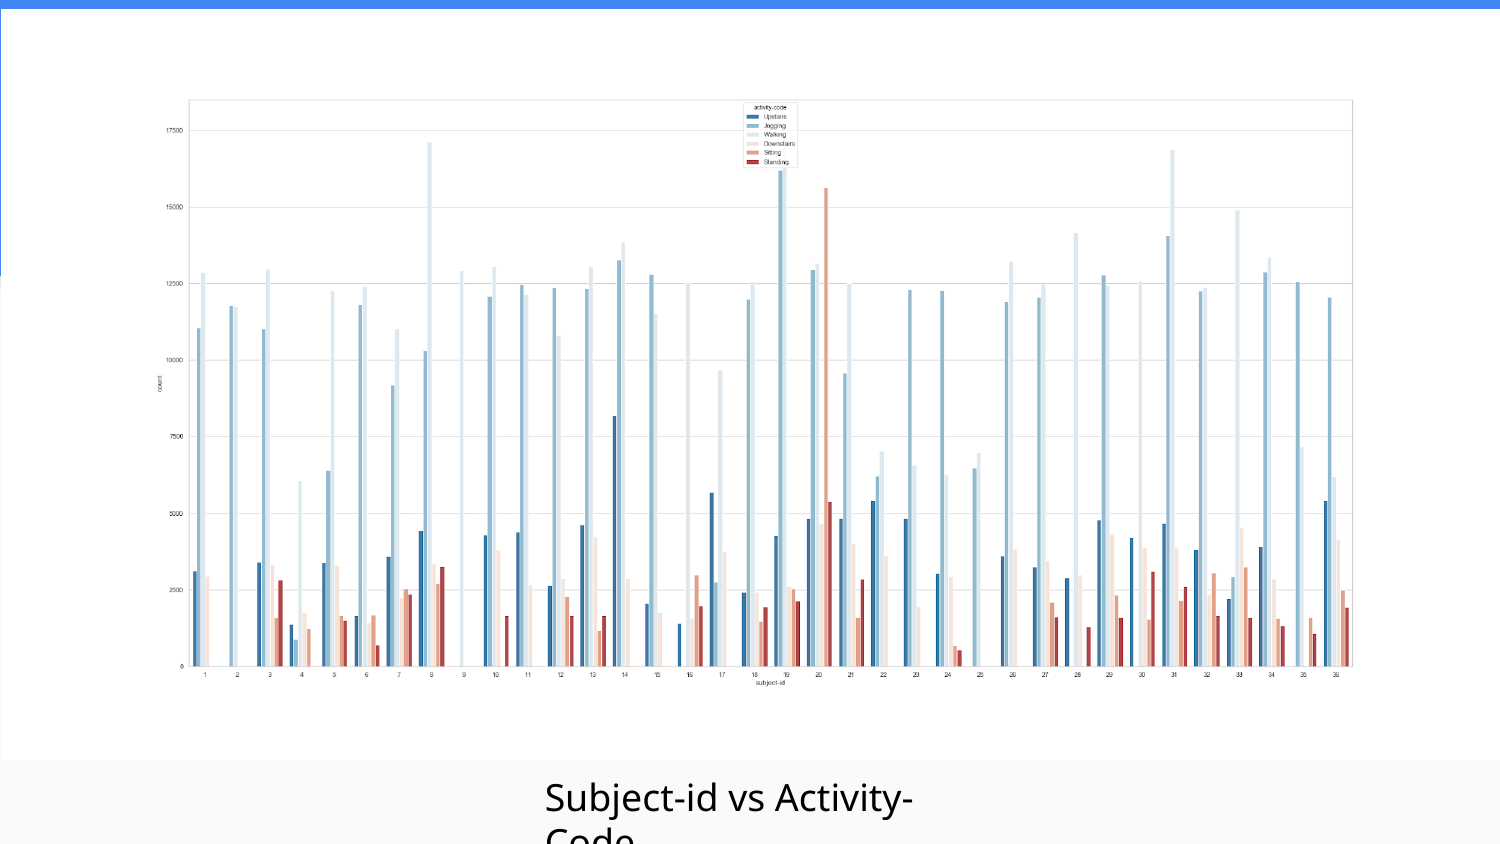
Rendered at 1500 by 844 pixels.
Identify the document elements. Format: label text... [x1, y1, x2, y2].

text_box Subject-id vs Activity-Code [529, 769, 1003, 844]
picture [1, 9, 1500, 760]
